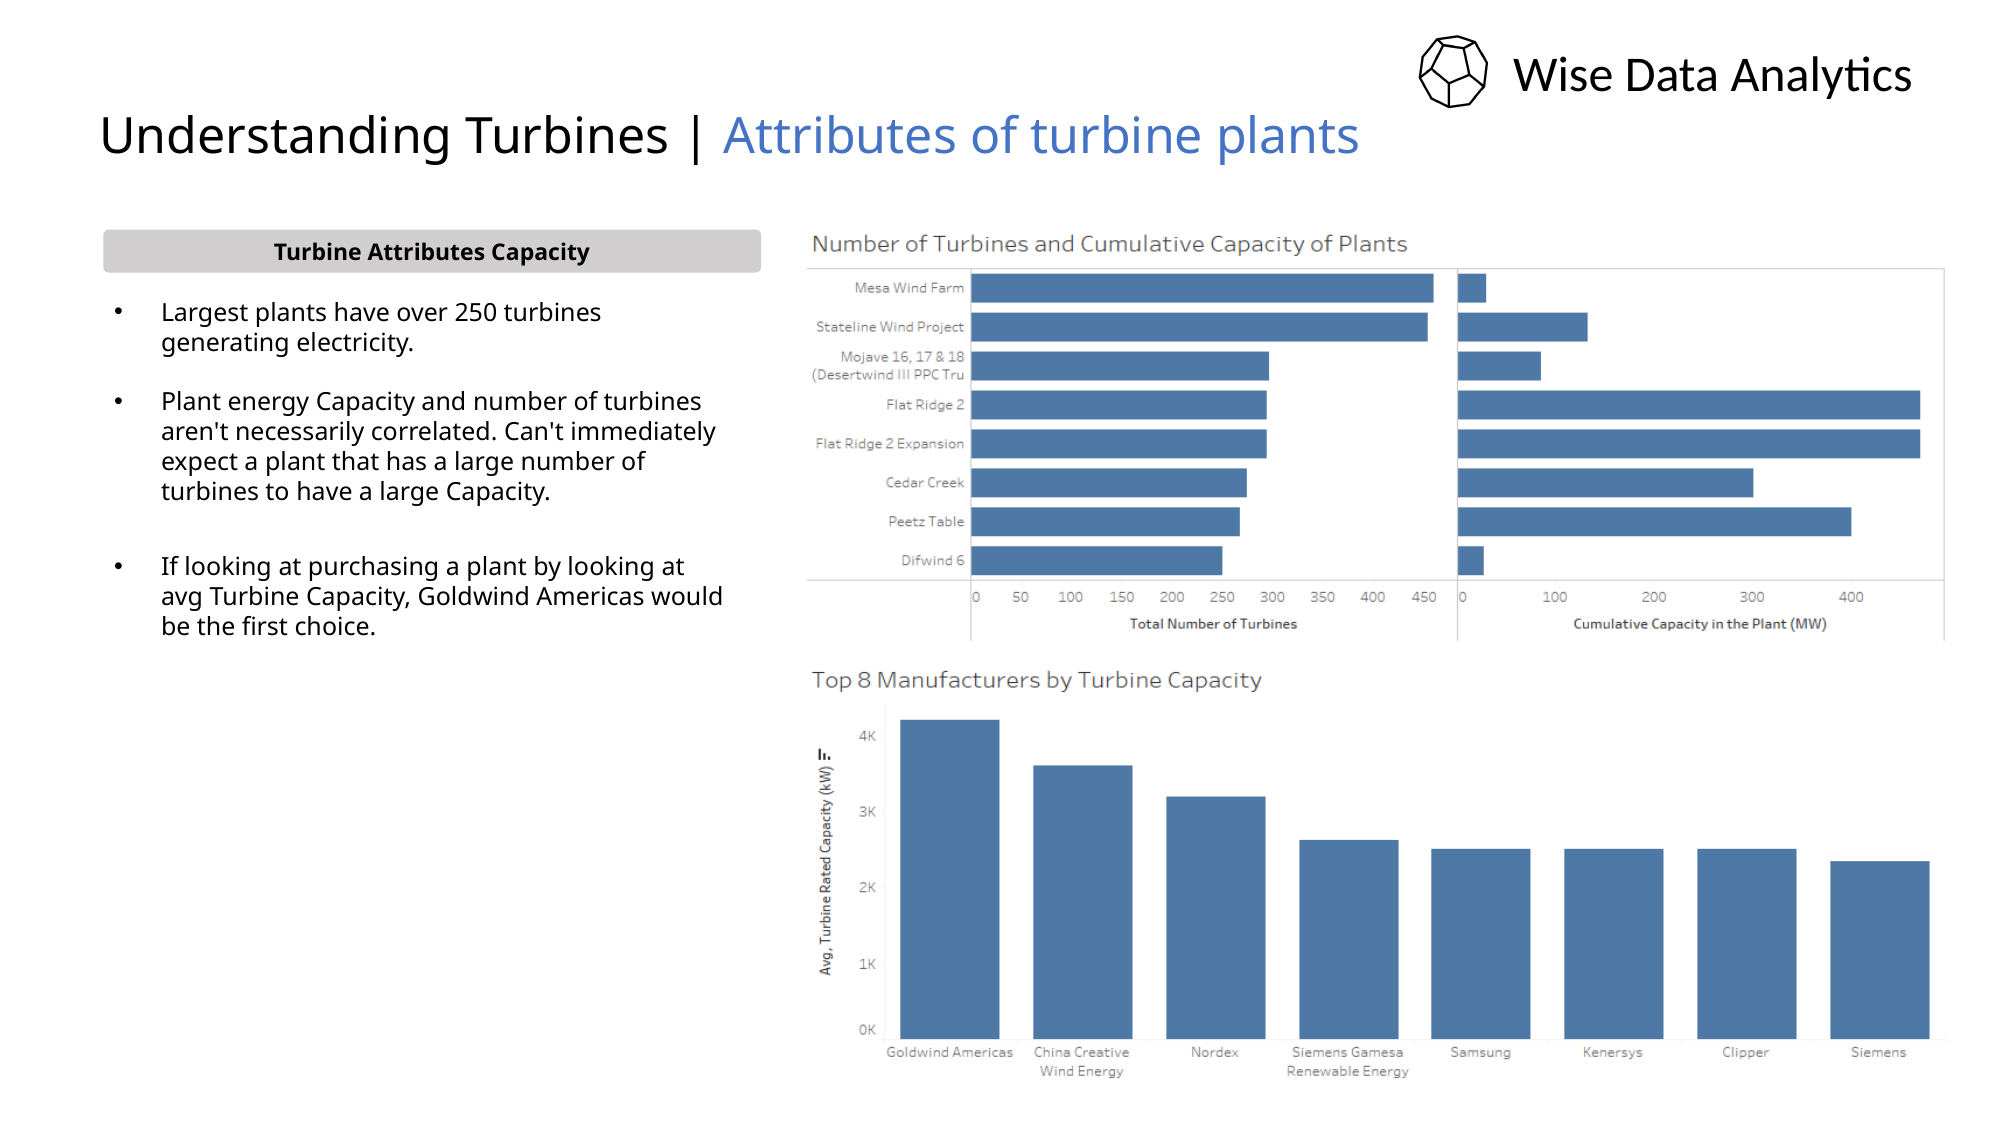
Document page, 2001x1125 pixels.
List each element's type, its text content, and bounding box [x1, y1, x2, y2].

text_box Largest plants have over 250 turbines generating electricity. Plant energy Capacity and number of turbines aren't necessarily correlated. Can't immediately expect a plant that has a large number of turbines to have a large Capacity. If looking at purchasing a plant by looking at avg Turbine Capacity, Goldwind Americas would be the first choice. [99, 288, 743, 708]
text_box [91, 390, 737, 951]
picture [1415, 33, 1499, 110]
text_box Turbine Attributes Capacity [103, 230, 761, 273]
text_box Understanding Turbines | Attributes of turbine plants [99, 110, 1730, 186]
picture [793, 207, 1960, 1097]
